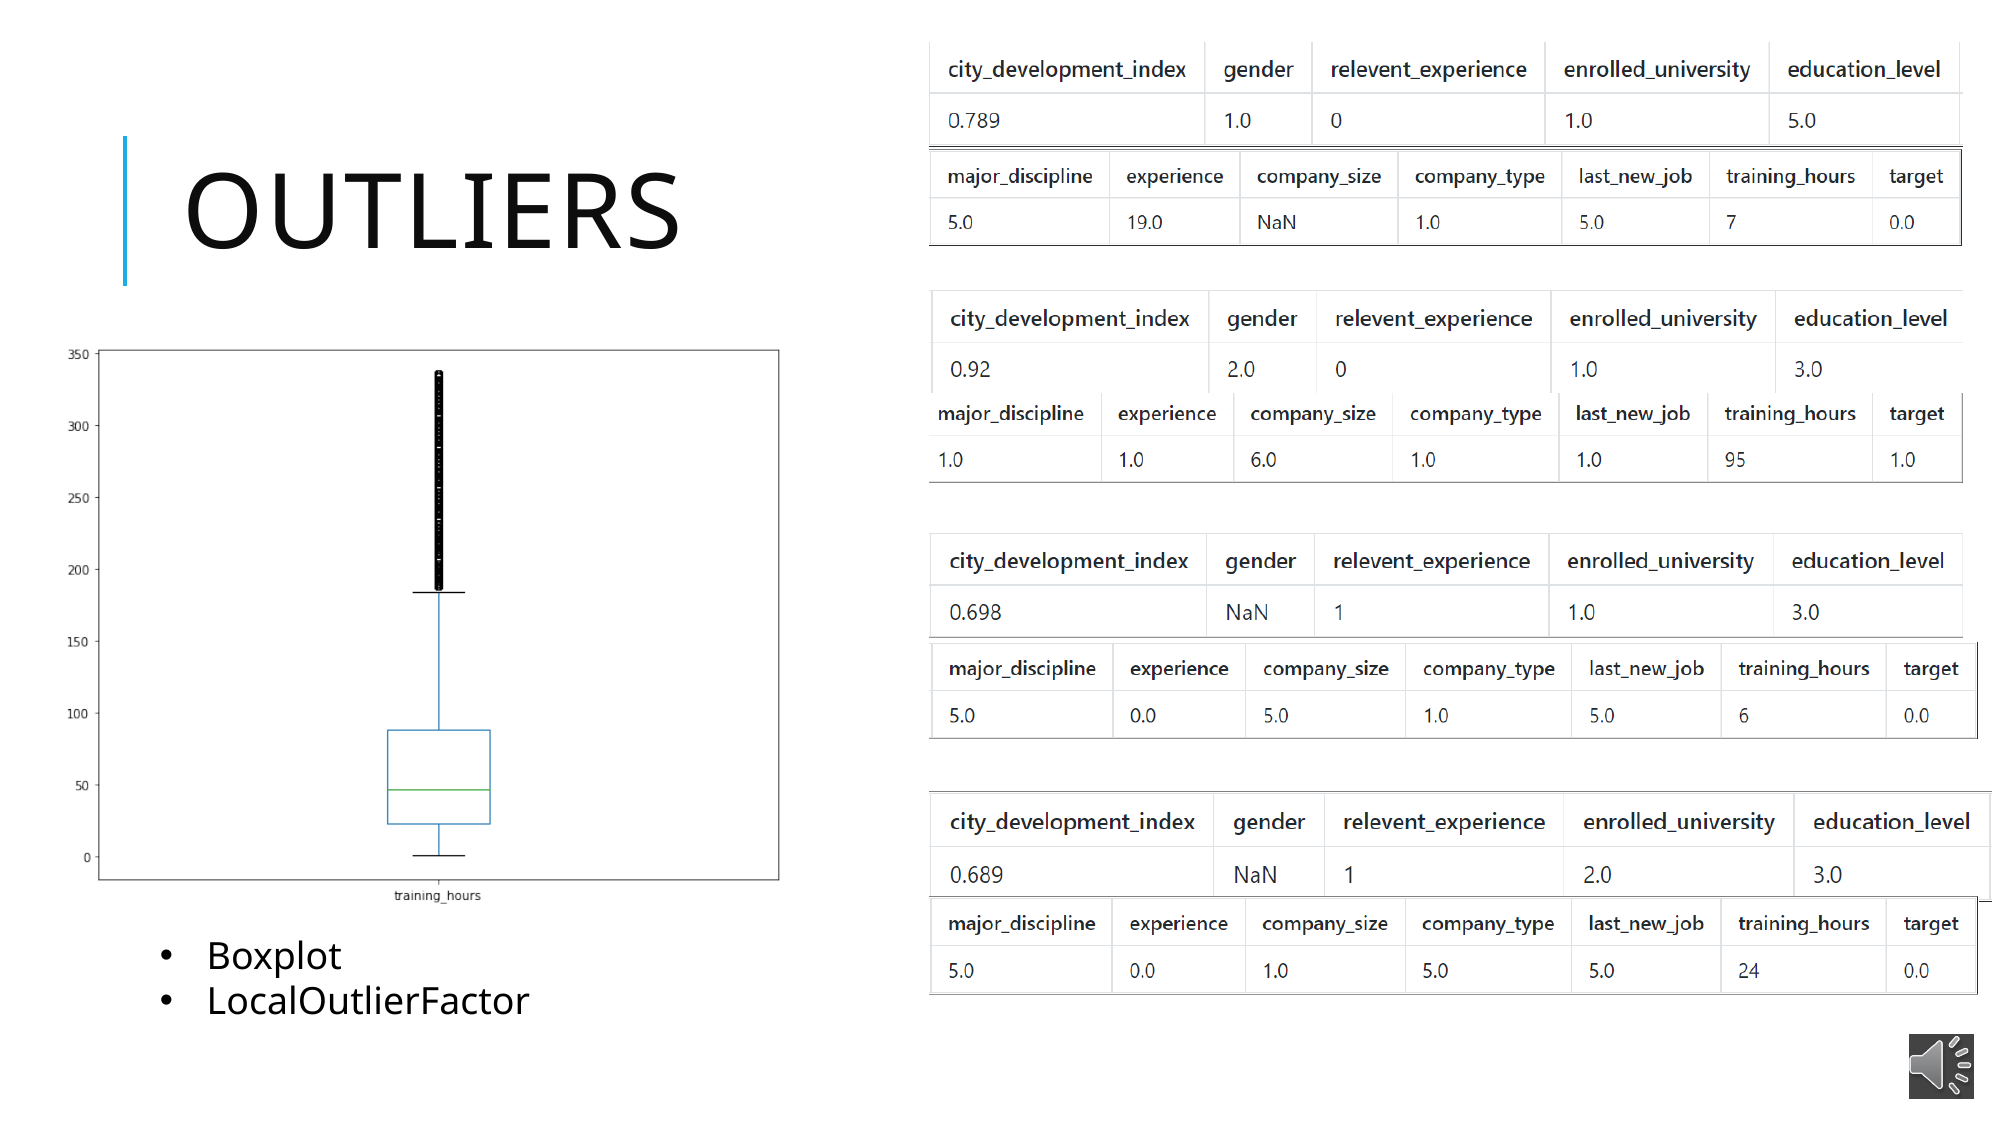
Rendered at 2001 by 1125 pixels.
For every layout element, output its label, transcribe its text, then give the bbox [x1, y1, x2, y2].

picture [929, 42, 1963, 249]
text_box Boxplot LocalOutlierFactor [145, 925, 750, 1030]
picture [929, 642, 1980, 739]
title outliers [168, 96, 1763, 342]
picture [929, 532, 1963, 638]
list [58, 341, 787, 911]
picture [1908, 1033, 1976, 1101]
picture [929, 791, 1992, 995]
picture [929, 290, 1963, 483]
